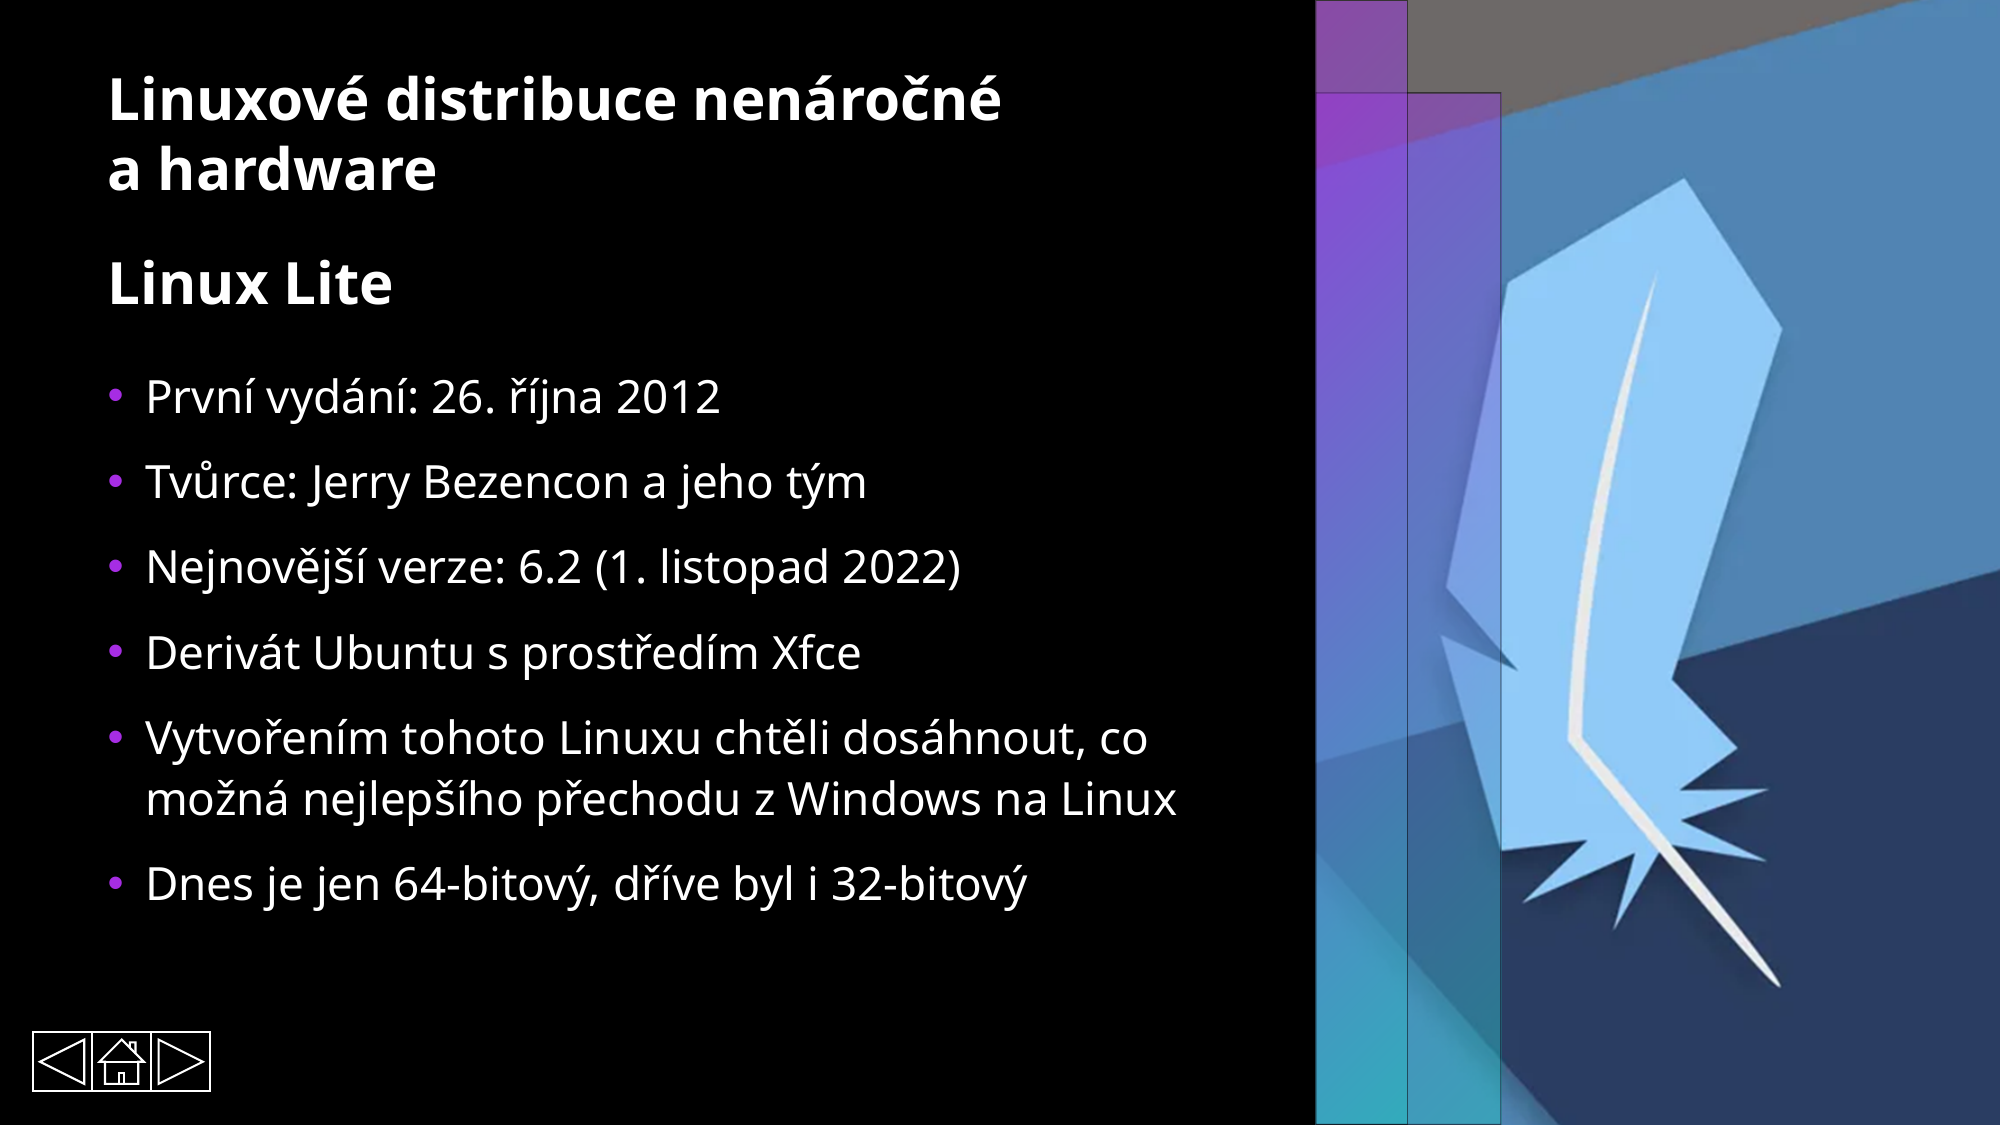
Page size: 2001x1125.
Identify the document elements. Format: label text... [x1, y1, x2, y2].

title Linux Lite [92, 239, 1222, 354]
text_box Linuxové distribuce nenáročné a hardware [92, 54, 1054, 210]
picture [1315, 0, 2000, 1125]
text_box [150, 1031, 211, 1092]
list První vydání: 26. října 2012 Tvůrce: Jerry Bezencon a jeho tým Nejnovější verze: 6.2 (1. listopad 2022) Derivát Ubuntu s prostředím Xfce Vytvořením tohoto Linuxu chtěli dosáhnout, co možná nejlepšího přechodu z Windows na Linux Dnes je jen 64-bitový, dříve byl i 32-bitový [92, 354, 1222, 999]
text_box [93, 1031, 150, 1092]
text_box [32, 1031, 93, 1092]
text_box [0, 0, 1314, 1125]
